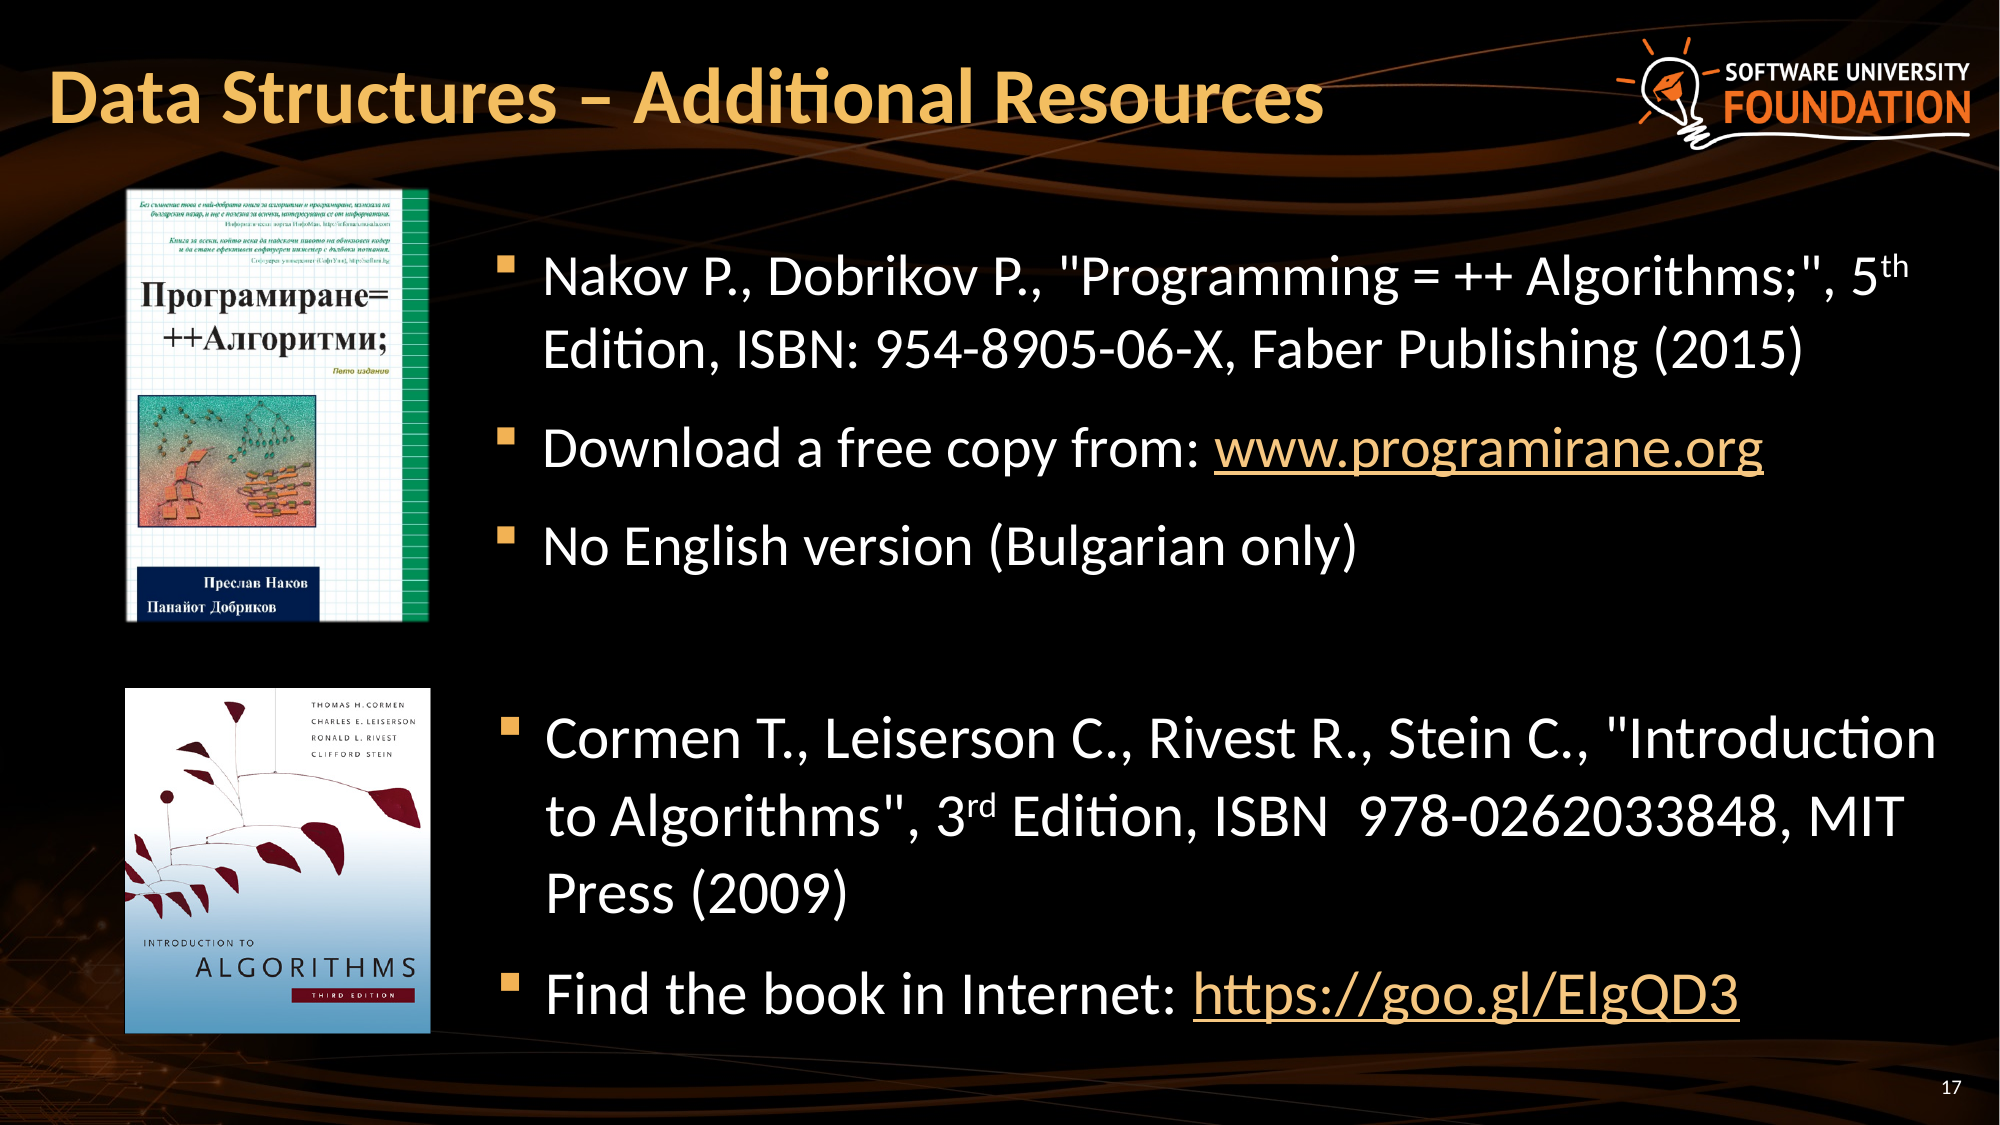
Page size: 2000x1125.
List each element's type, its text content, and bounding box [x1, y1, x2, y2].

text_box Cormen T., Leiserson C., Rivest R., Stein C., "Introduction to Algorithms", 3rd Edition, ISBN 978-0262033848, MIT Press (2009) Find the book in Internet: https://goo.gl/ElgQD3 [478, 687, 1959, 1034]
title Data Structures – Additional Resources [30, 6, 1602, 189]
slide_number 17 [1897, 1070, 1968, 1103]
picture [0, 0, 2000, 1125]
list Nakov P., Dobrikov P., "Programming = ++ Algorithms;", 5th Edition, ISBN: 954-8905-06-X, Faber Publishing (2015) Download a free copy from: www.programirane.org No English version (Bulgarian only) [474, 187, 1956, 624]
